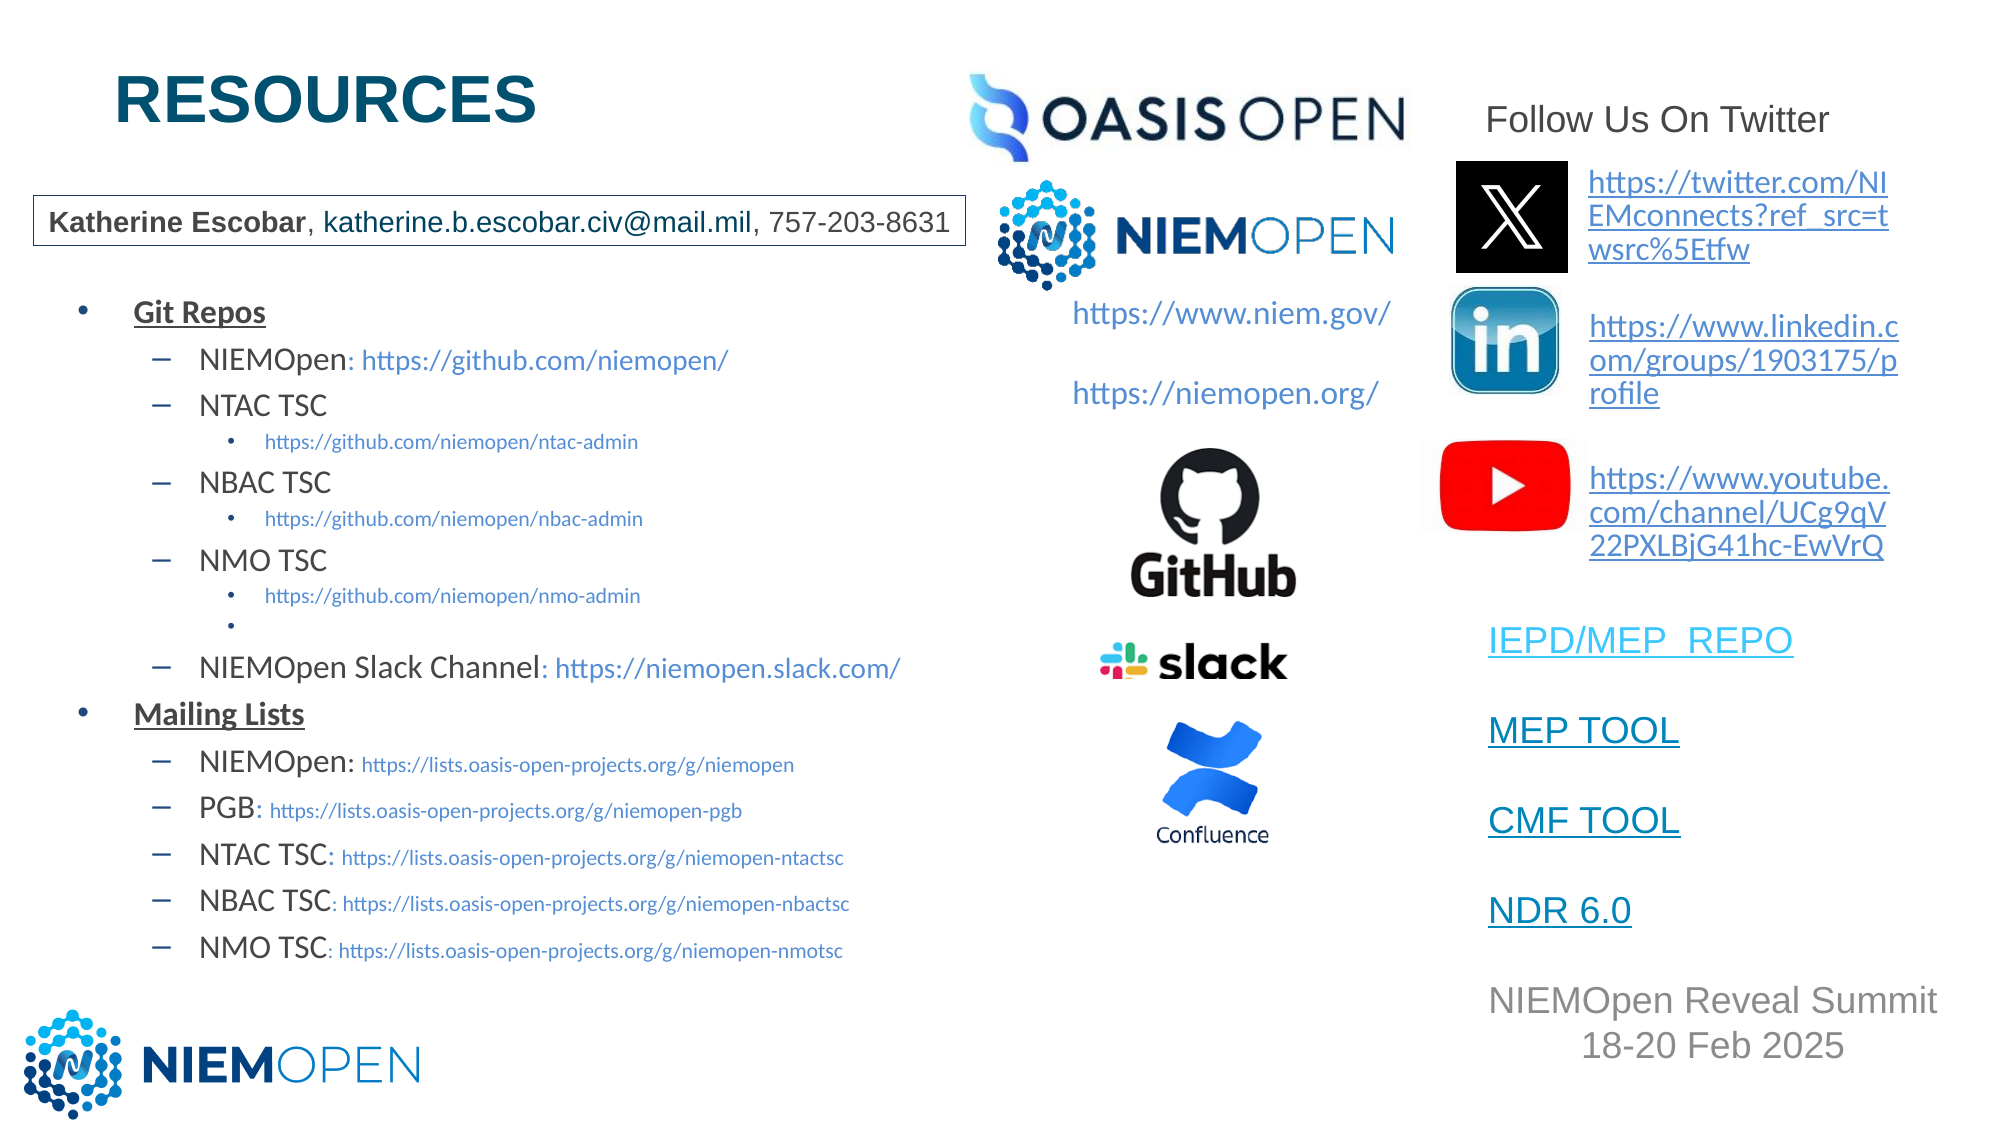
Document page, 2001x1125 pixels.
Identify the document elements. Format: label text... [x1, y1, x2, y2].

text_box https://www.youtube.com/channel/UCg9qV22PXLBjG41hc-EwVrQ [1592, 449, 1911, 529]
text_box IEPD/MEP REPO MEP TOOL CMF TOOL NDR 6.0 NIEMOpen Reveal Summit 18-20 Feb 2025 [1473, 608, 1953, 1074]
text_box https://www.niem.gov/ https://niemopen.org/ [1057, 283, 1407, 419]
text_box Git Repos NIEMOpen: https://github.com/niemopen/ NTAC TSC https://github.com/niemopen/ntac-admin NBAC TSC https://github.com/niemopen/nbac-admin NMO TSC https://github.com/niemopen/nmo-admin NIEMOpen Slack Channel: https://niemopen.slack.com/ Mailing Lists NIEMOpen: https://lists.oasis-open-projects.org/g/niemopen PGB: https://lists.oasis-open-projects.org/g/niemopen-pgb NTAC TSC: https://lists.oasis-open-projects.org/g/niemopen-ntactsc NBAC TSC: https://lists.oasis-open-projects.org/g/niemopen-nbactsc NMO TSC: https://lists.oasis-open-projects.org/g/niemopen-nmotsc [62, 282, 923, 1064]
text_box https://www.linkedin.com/groups/1903175/profile [1574, 297, 1924, 377]
text_box https://twitter.com/NIEMconnects?ref_src=twsrc%5Etfw [1573, 152, 1909, 238]
picture [1456, 160, 1568, 273]
text_box Follow Us On Twitter [1470, 87, 1902, 148]
picture [1054, 447, 1342, 882]
picture [1449, 284, 1561, 396]
picture [1422, 439, 1588, 533]
title Resources [99, 63, 1900, 197]
picture [993, 174, 1398, 296]
text_box Katherine Escobar, katherine.b.escobar.civ@mail.mil, 757-203-8631 [33, 195, 966, 246]
picture [19, 1004, 424, 1125]
picture [950, 68, 1425, 168]
